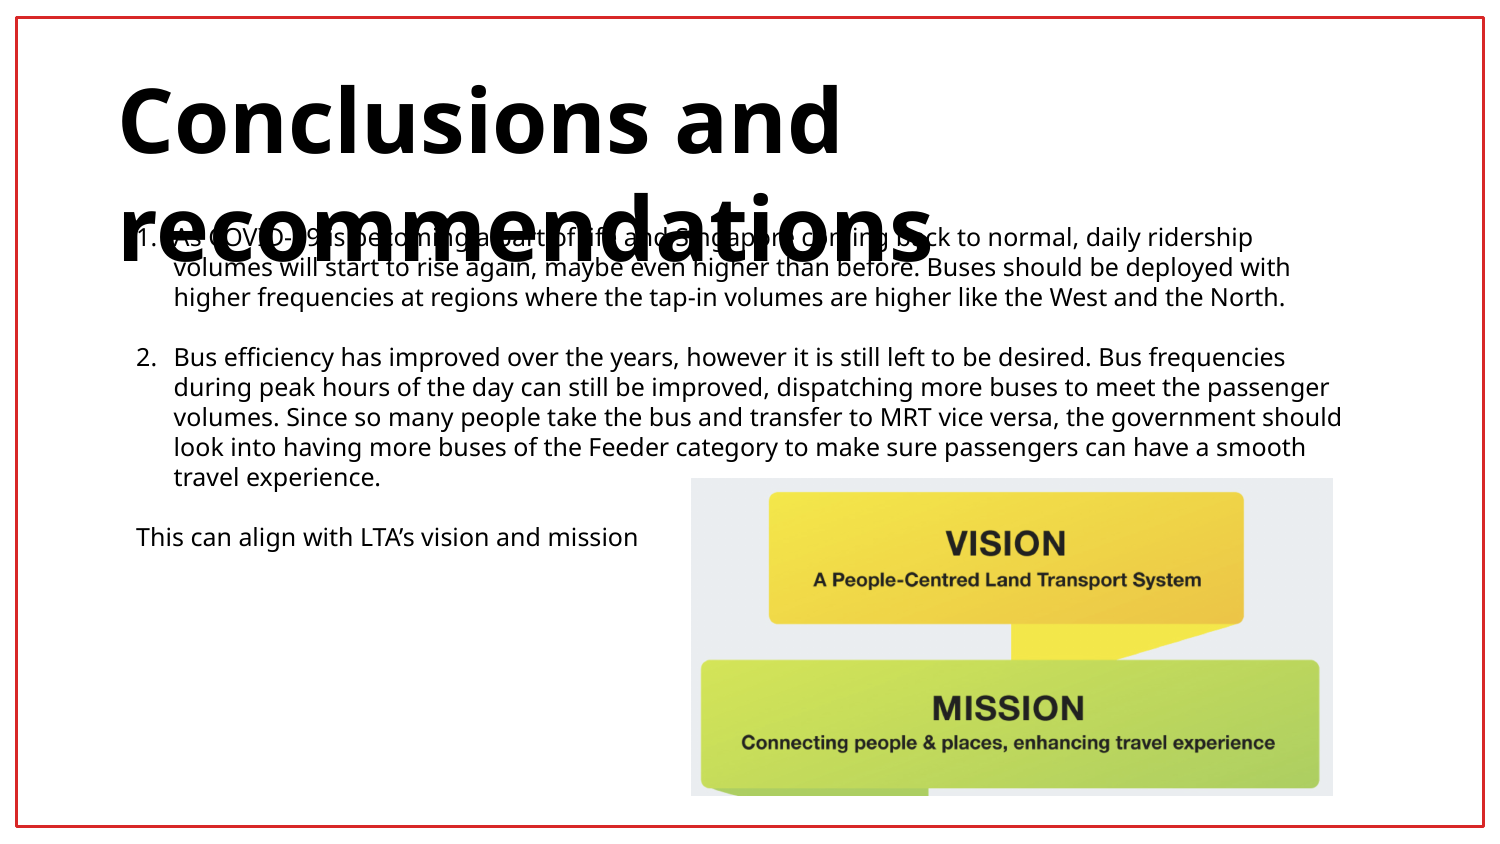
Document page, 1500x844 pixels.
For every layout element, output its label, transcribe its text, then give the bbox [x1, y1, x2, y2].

title Conclusions and recommendations [102, 49, 1367, 166]
picture [691, 477, 1333, 796]
text_box As COVID-19 is becoming a part of life and Singapore coming back to normal, daily ridership volumes will start to rise again, maybe even higher than before. Buses should be deployed with higher frequencies at regions where the tap-in volumes are higher like the West and the North. Bus efficiency has improved over the years, however it is still left to be desired. Bus frequencies during peak hours of the day can still be improved, dispatching more buses to meet the passenger volumes. Since so many people take the bus and transfer to MRT vice versa, the government should look into having more buses of the Feeder category to make sure passengers can have a smooth travel experience. This can align with LTA’s vision and mission [102, 206, 1362, 720]
